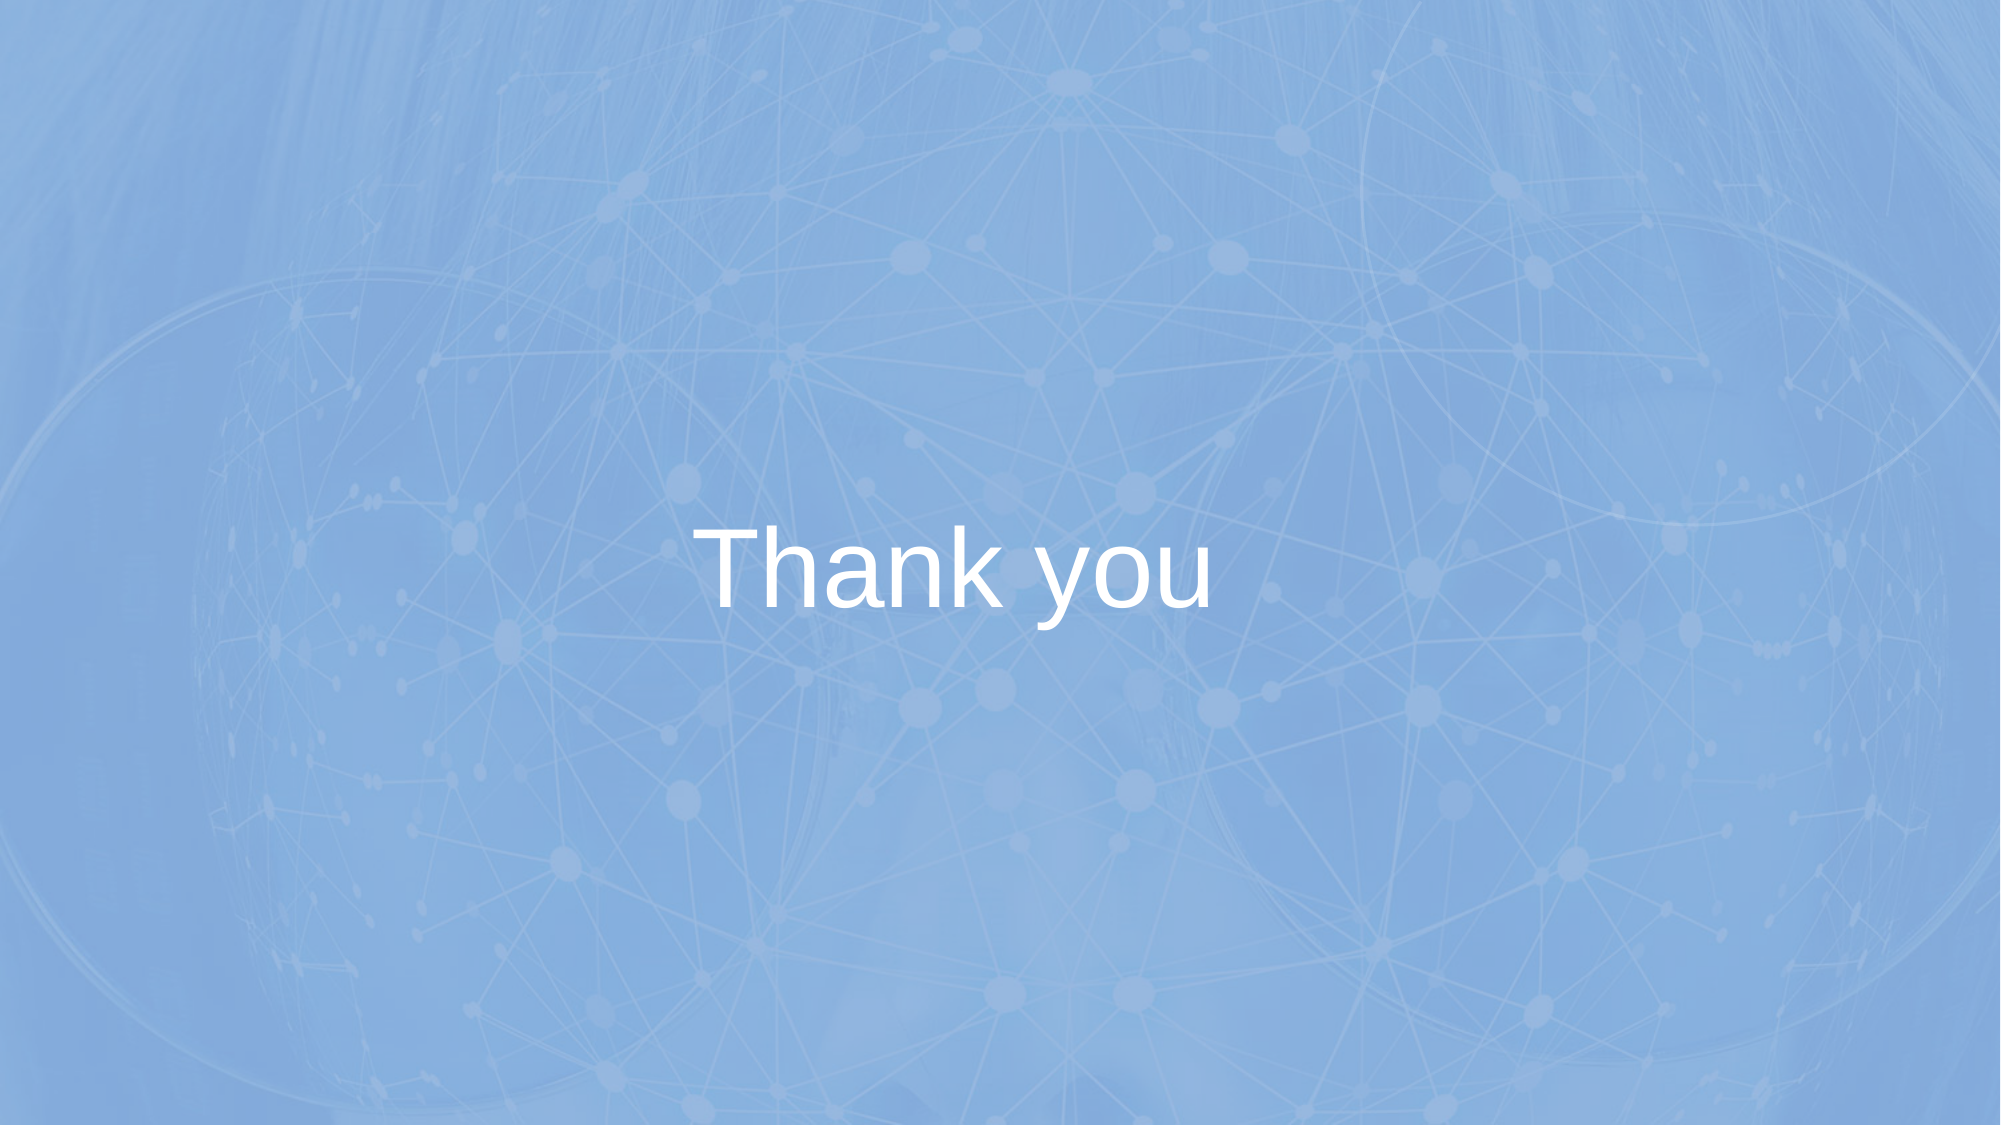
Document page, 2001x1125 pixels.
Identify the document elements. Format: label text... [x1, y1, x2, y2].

text_box Thank you [676, 487, 1597, 638]
